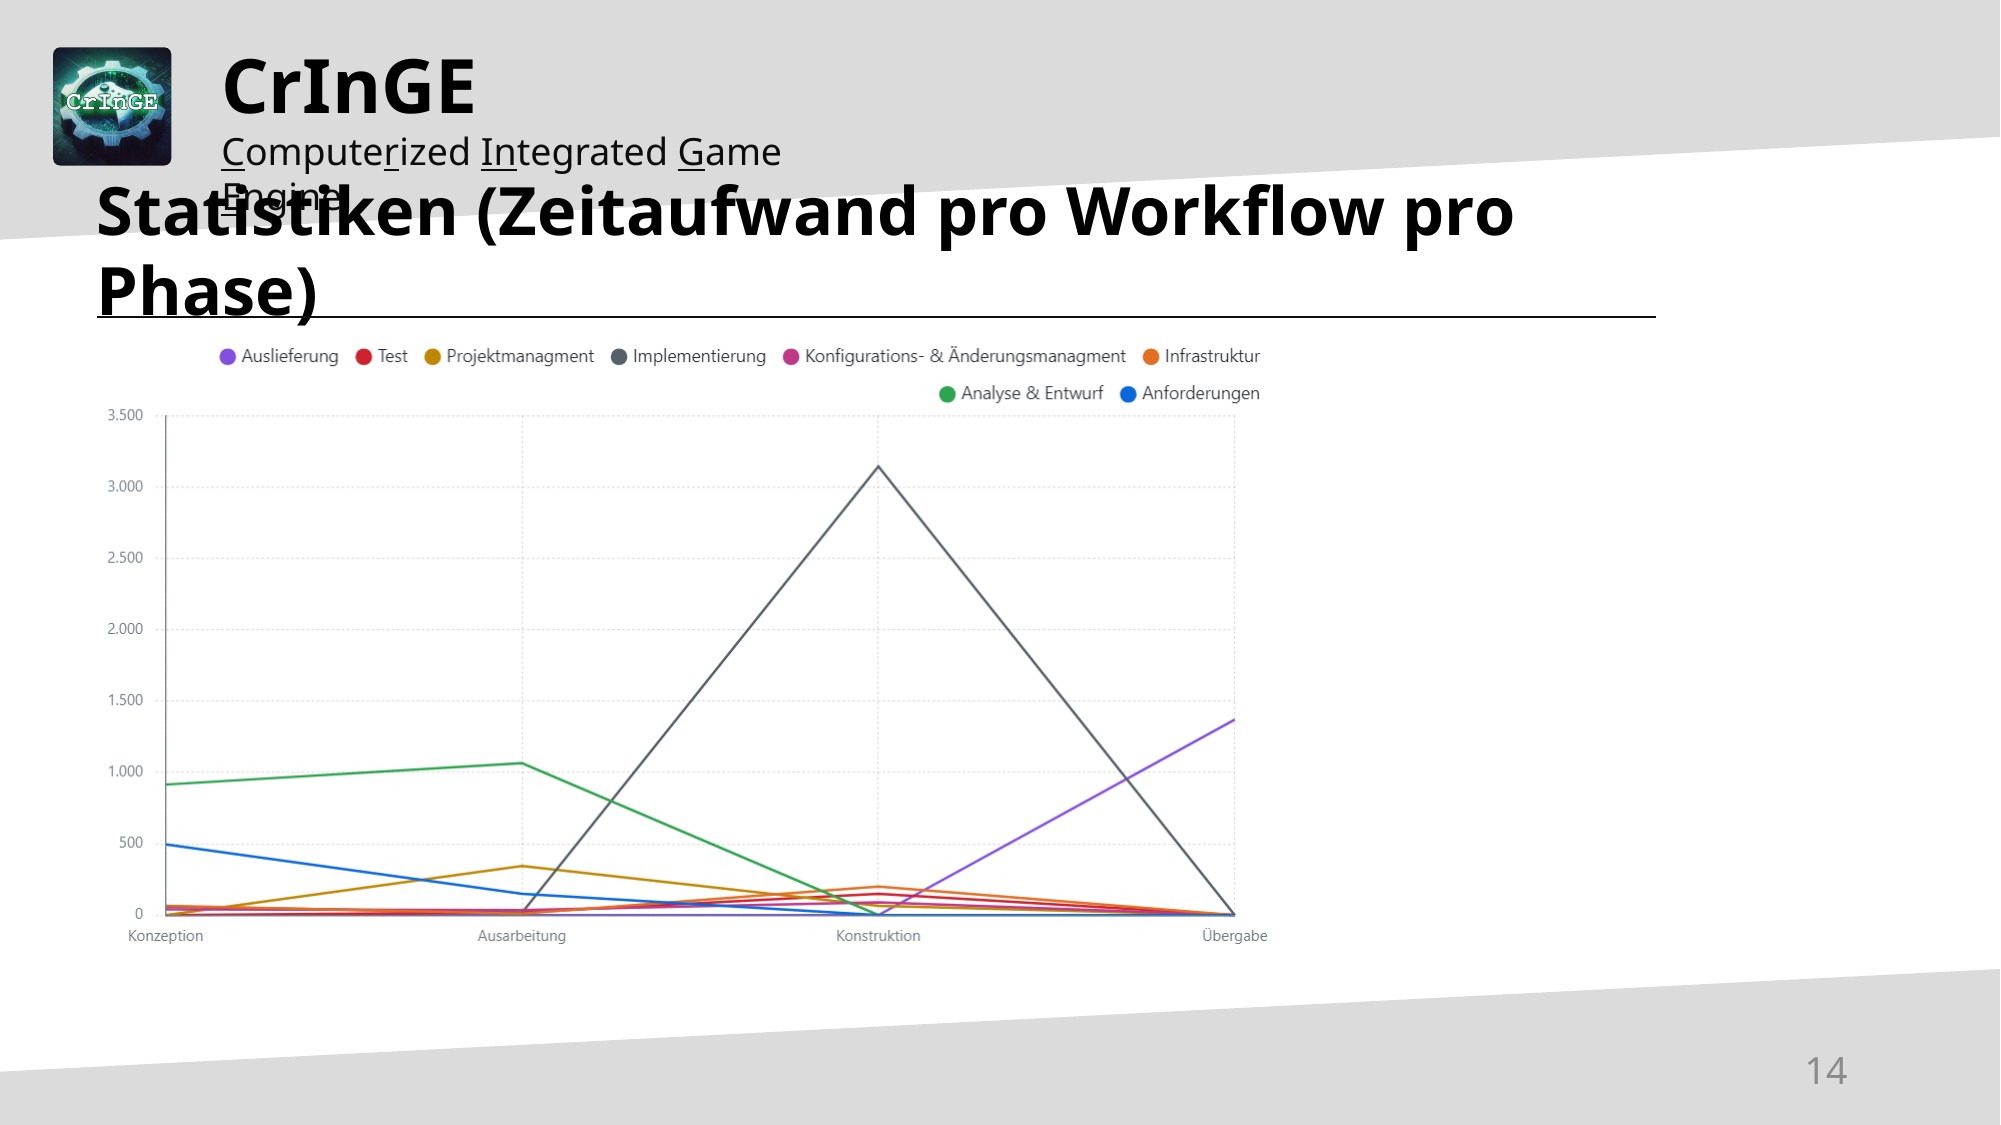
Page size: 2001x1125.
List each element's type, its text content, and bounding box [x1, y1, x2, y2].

text_box [53, 47, 172, 166]
text_box CrInGE Computerized Integrated Game Engine [206, 30, 846, 226]
picture [96, 334, 1278, 950]
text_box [82, 240, 1671, 337]
slide_number 14 [1412, 1042, 1863, 1103]
text_box [0, 967, 2000, 1125]
text_box [0, 0, 2000, 241]
